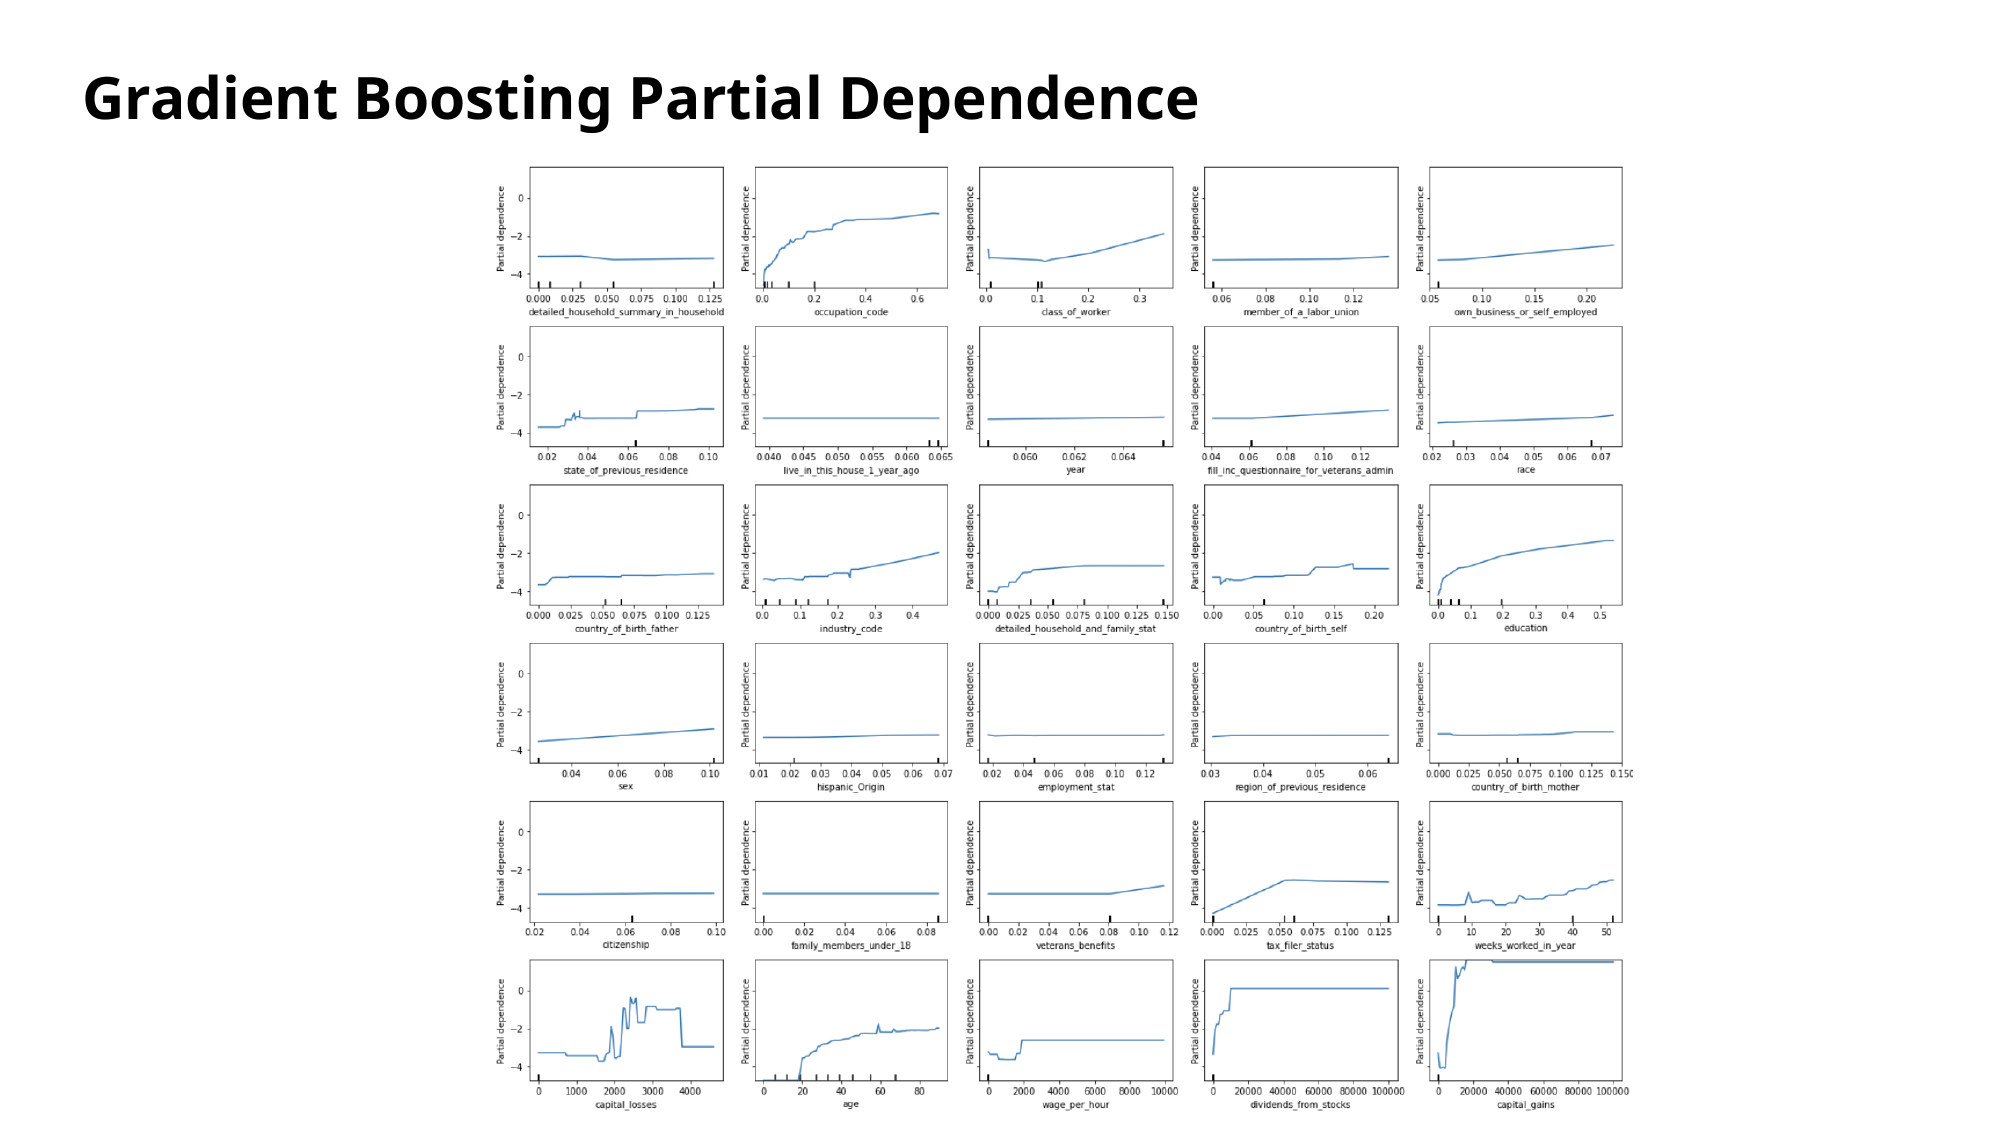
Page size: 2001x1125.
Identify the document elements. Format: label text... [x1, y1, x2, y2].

title Gradient Boosting Partial Dependence [67, 43, 1228, 159]
picture [479, 158, 1633, 1125]
